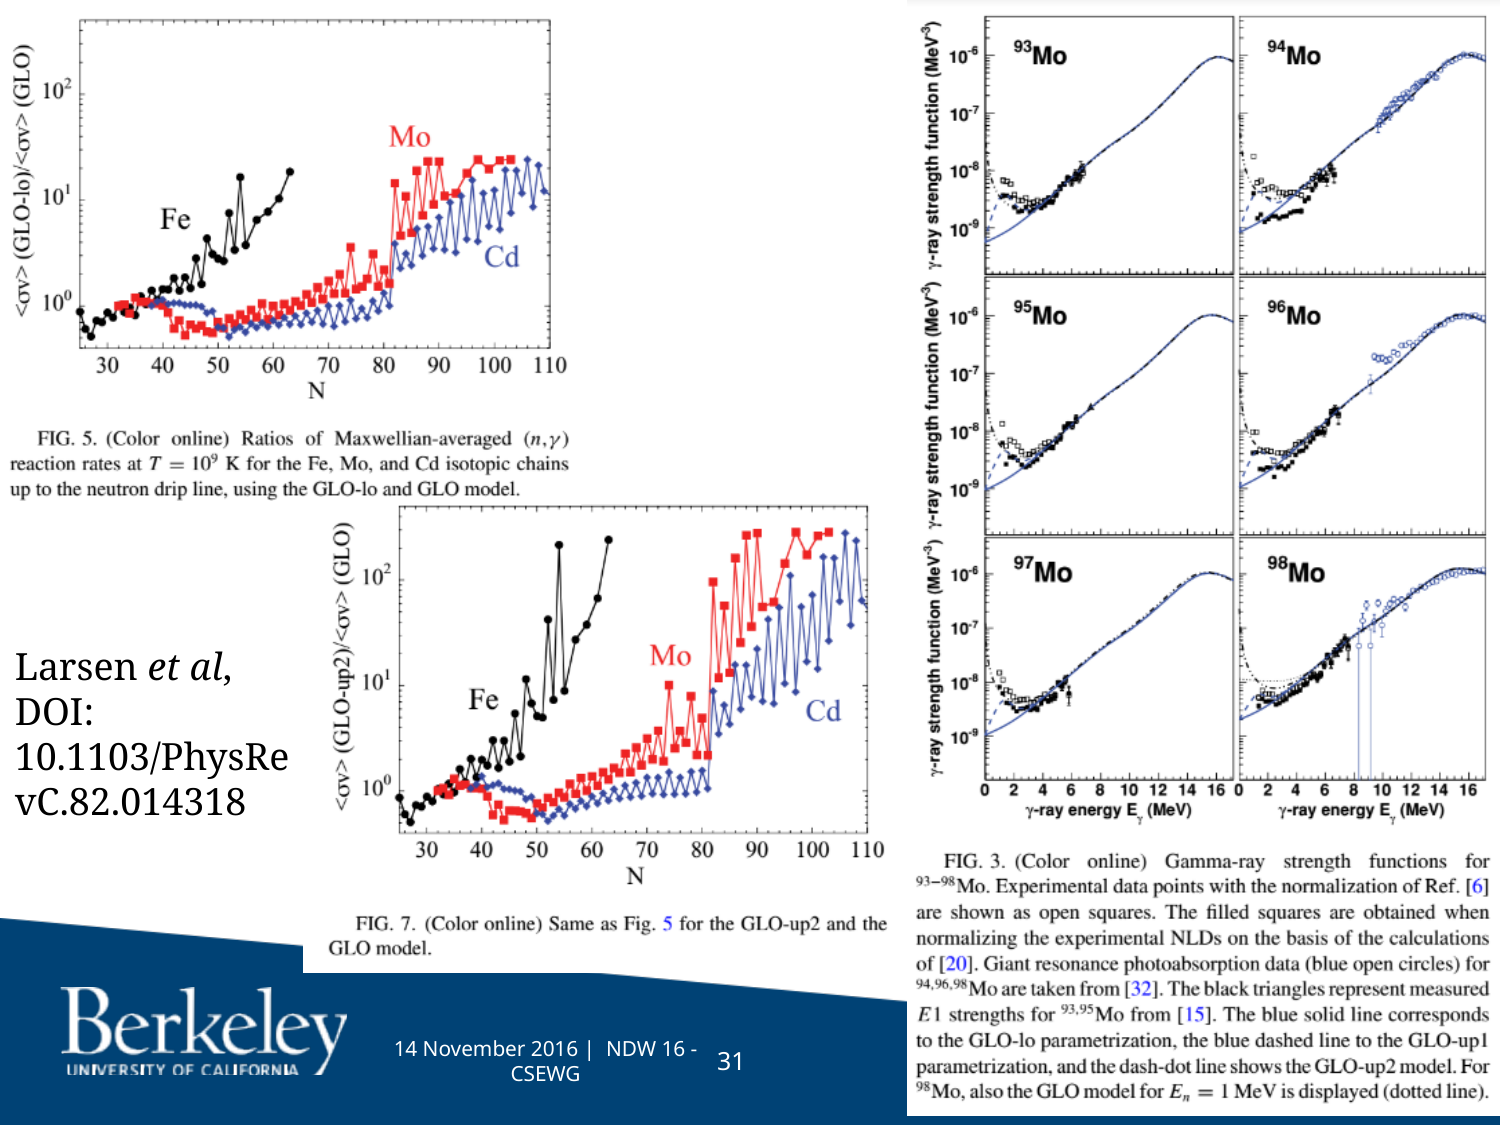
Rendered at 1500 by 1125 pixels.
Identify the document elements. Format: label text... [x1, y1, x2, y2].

picture [0, 0, 1500, 1116]
text_box Larsen et al, DOI: 10.1103/PhysRevC.82.014318 [0, 635, 297, 831]
